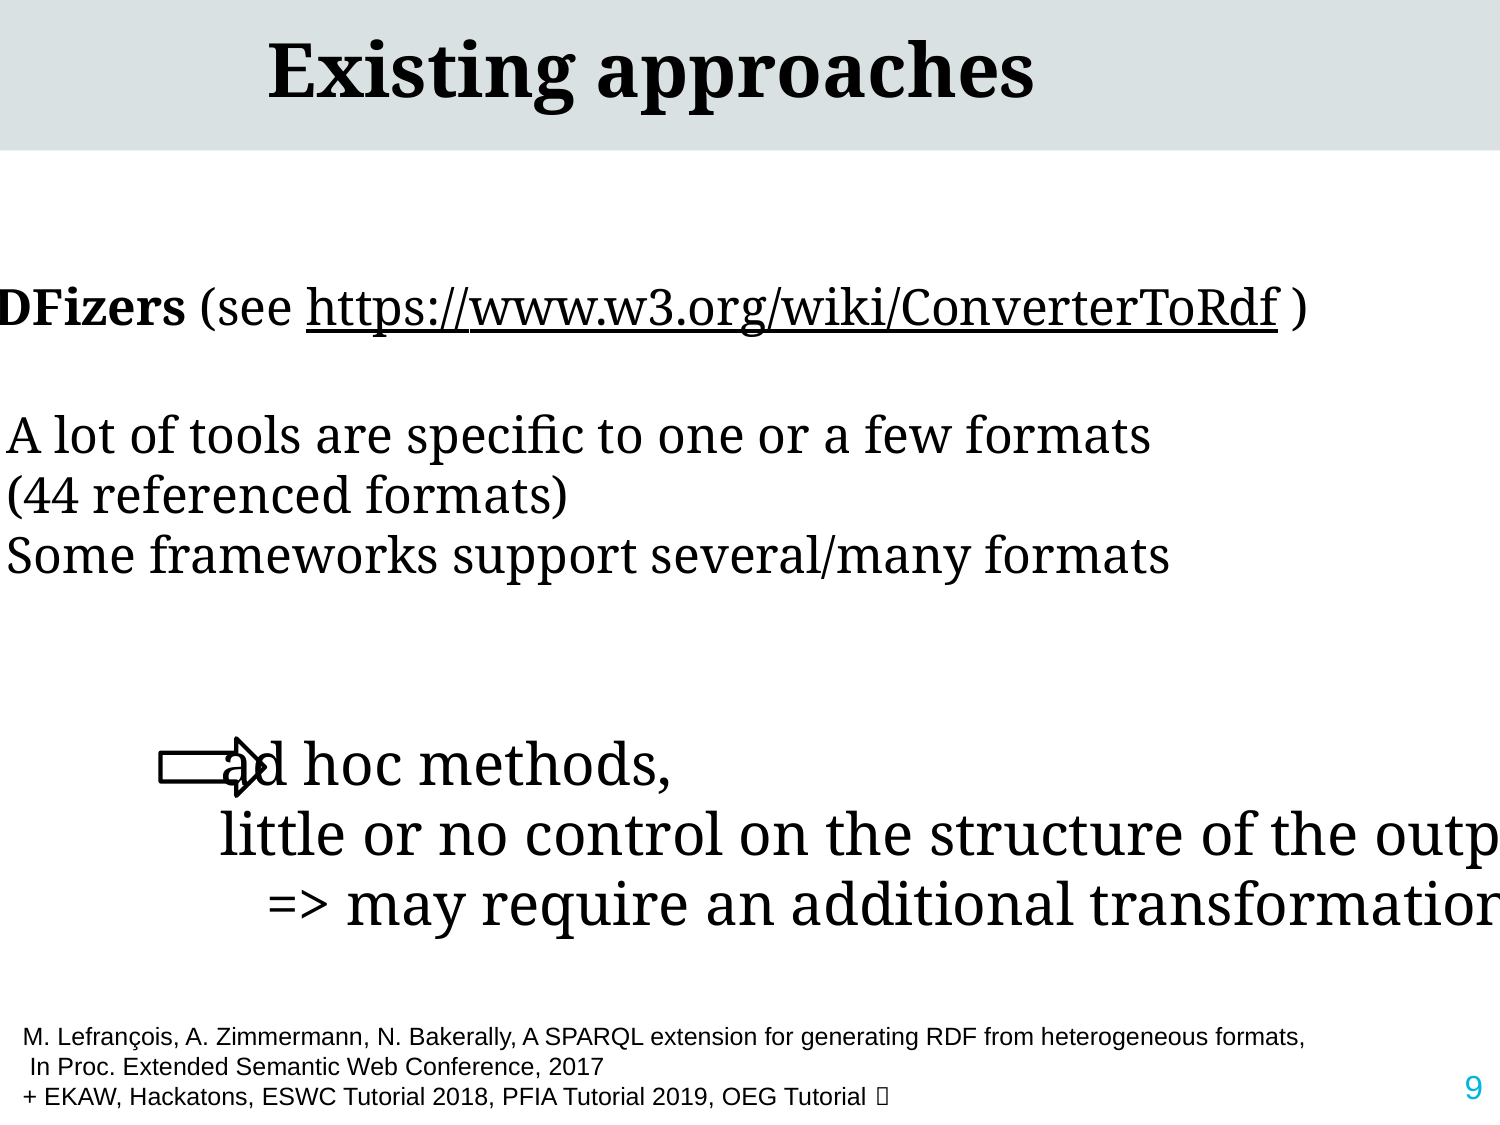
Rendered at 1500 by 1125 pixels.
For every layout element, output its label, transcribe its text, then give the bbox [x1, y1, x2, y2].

text_box RDFizers (see https://www.w3.org/wiki/ConverterToRdf ) A lot of tools are specific to one or a few formats (44 referenced formats) Some frameworks support several/many formats [0, 268, 1324, 592]
title Existing approaches [76, 22, 1228, 185]
slide_number 9 [1376, 1053, 1484, 1120]
text_box [158, 750, 205, 784]
text_box M. Lefrançois, A. Zimmermann, N. Bakerally, A SPARQL extension for generating RDF from heterogeneous formats, In Proc. Extended Semantic Web Conference, 2017 + EKAW, Hackatons, ESWC Tutorial 2018, PFIA Tutorial 2019, OEG Tutorial  [7, 1013, 1324, 1119]
text_box ad hoc methods, little or no control on the structure of the output => may require an additional transformation [205, 719, 1500, 945]
